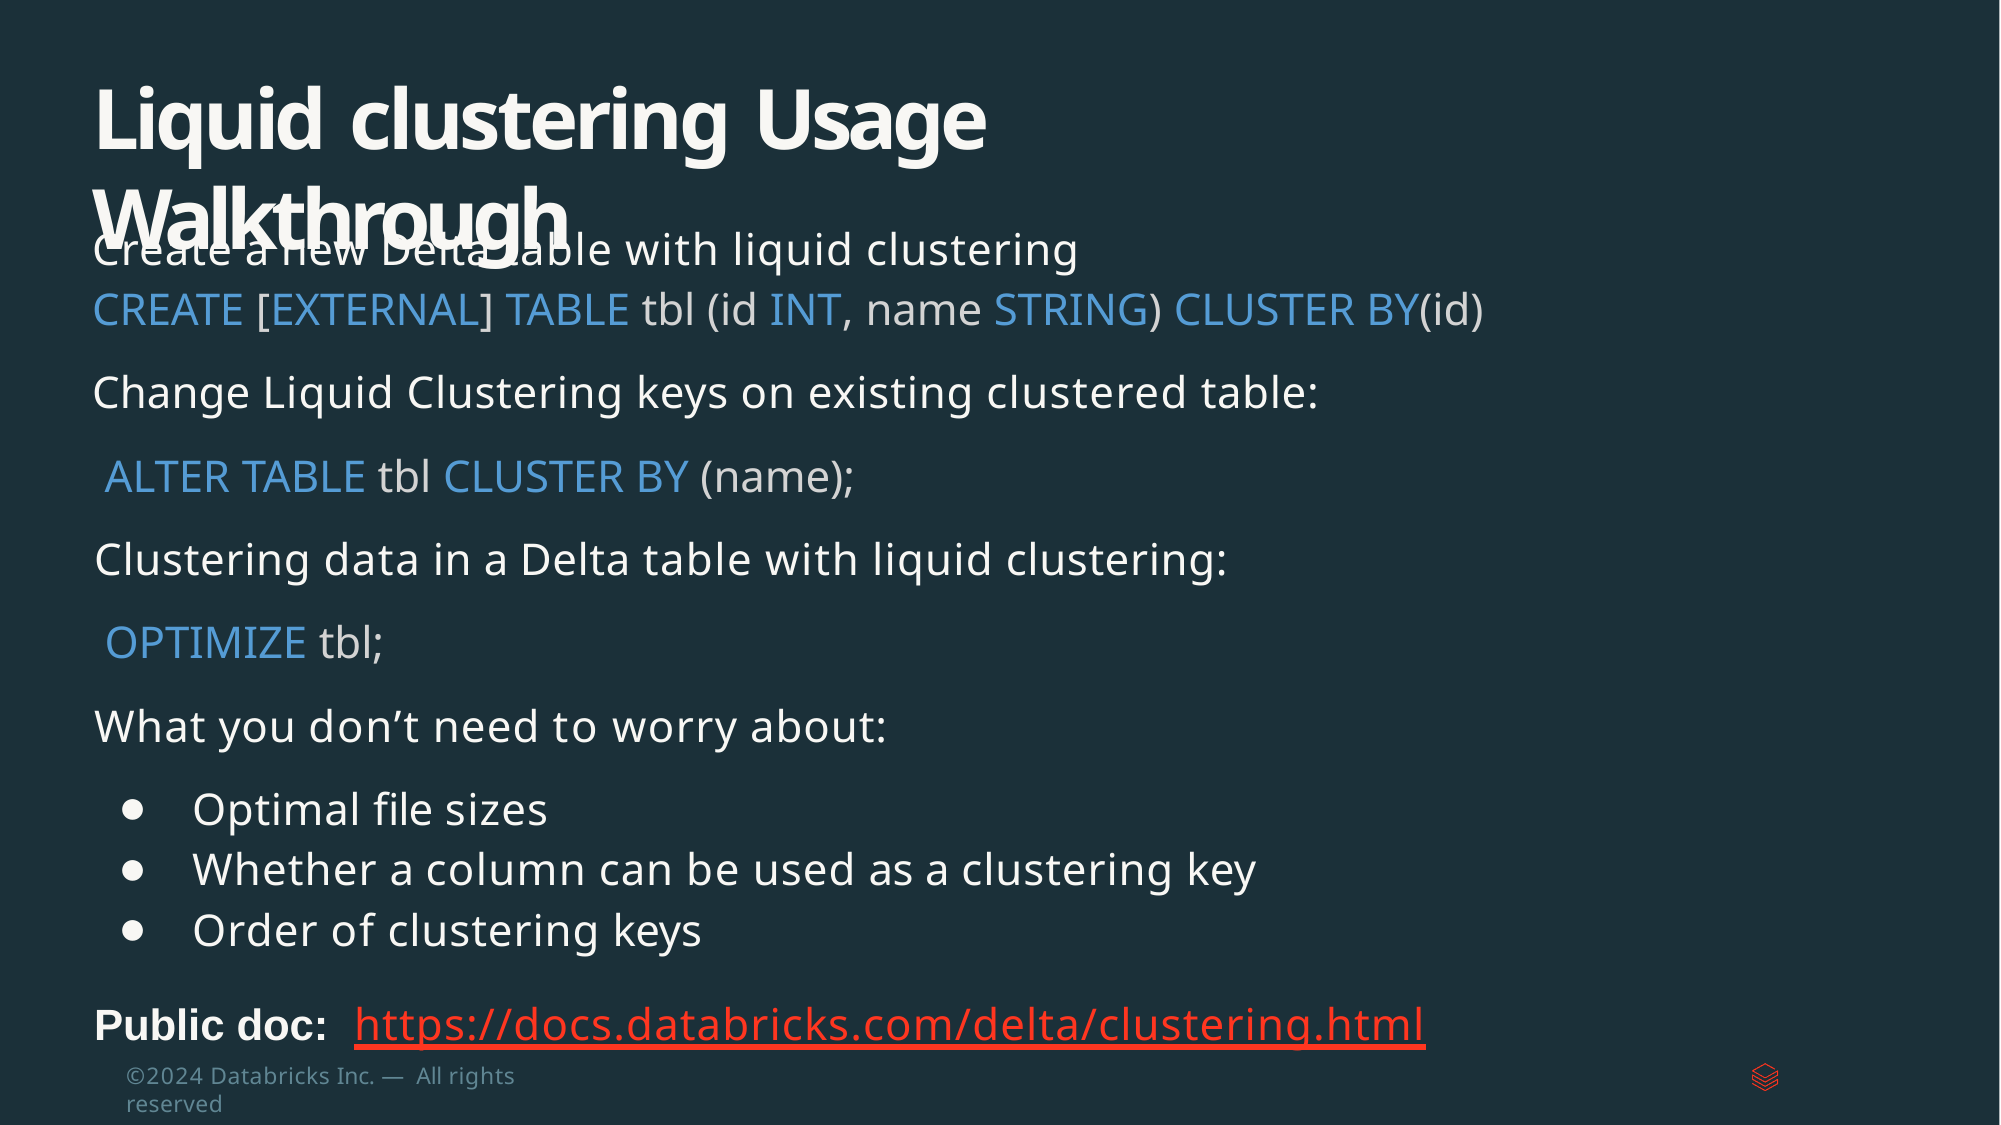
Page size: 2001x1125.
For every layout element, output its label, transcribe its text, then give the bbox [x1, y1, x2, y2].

footer ©2024 Databricks Inc. — All rights reserved [123, 1059, 586, 1125]
title Liquid clustering Usage Walkthrough [90, 63, 1455, 211]
text_box Create a new Delta table with liquid clustering CREATE [EXTERNAL] TABLE tbl (id INT, name STRING) CLUSTER BY(id) Change Liquid Clustering keys on existing clustered table: ALTER TABLE tbl CLUSTER BY (name); Clustering data in a Delta table with liquid clustering: OPTIMIZE tbl; What you don’t need to worry about: Optimal ﬁle sizes Whether a column can be used as a clustering key Order of clustering keys Public doc: https://docs.databricks.com/delta/clustering.html [90, 211, 1568, 1056]
picture [1749, 1061, 1781, 1093]
